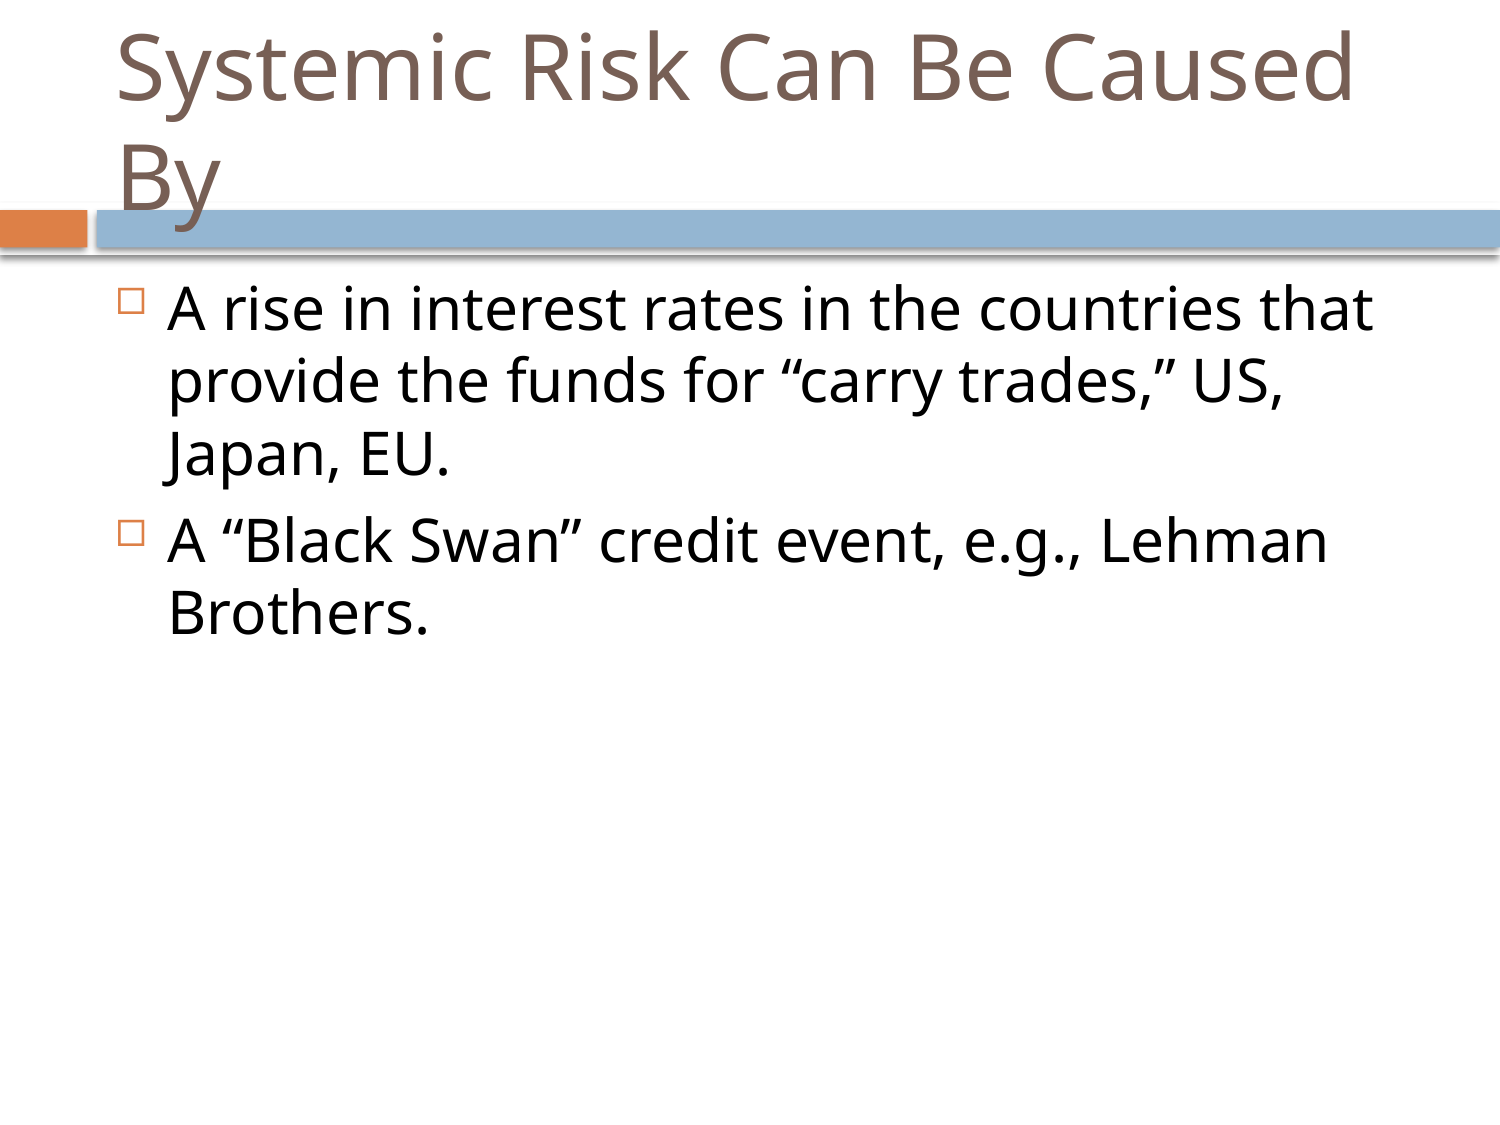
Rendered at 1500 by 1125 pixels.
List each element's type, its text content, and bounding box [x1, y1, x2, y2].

title Systemic Risk Can Be Caused By [100, 37, 1438, 200]
list A rise in interest rates in the countries that provide the funds for “carry trades,” US, Japan, EU. A “Black Swan” credit event, e.g., Lehman Brothers. [100, 262, 1438, 1000]
